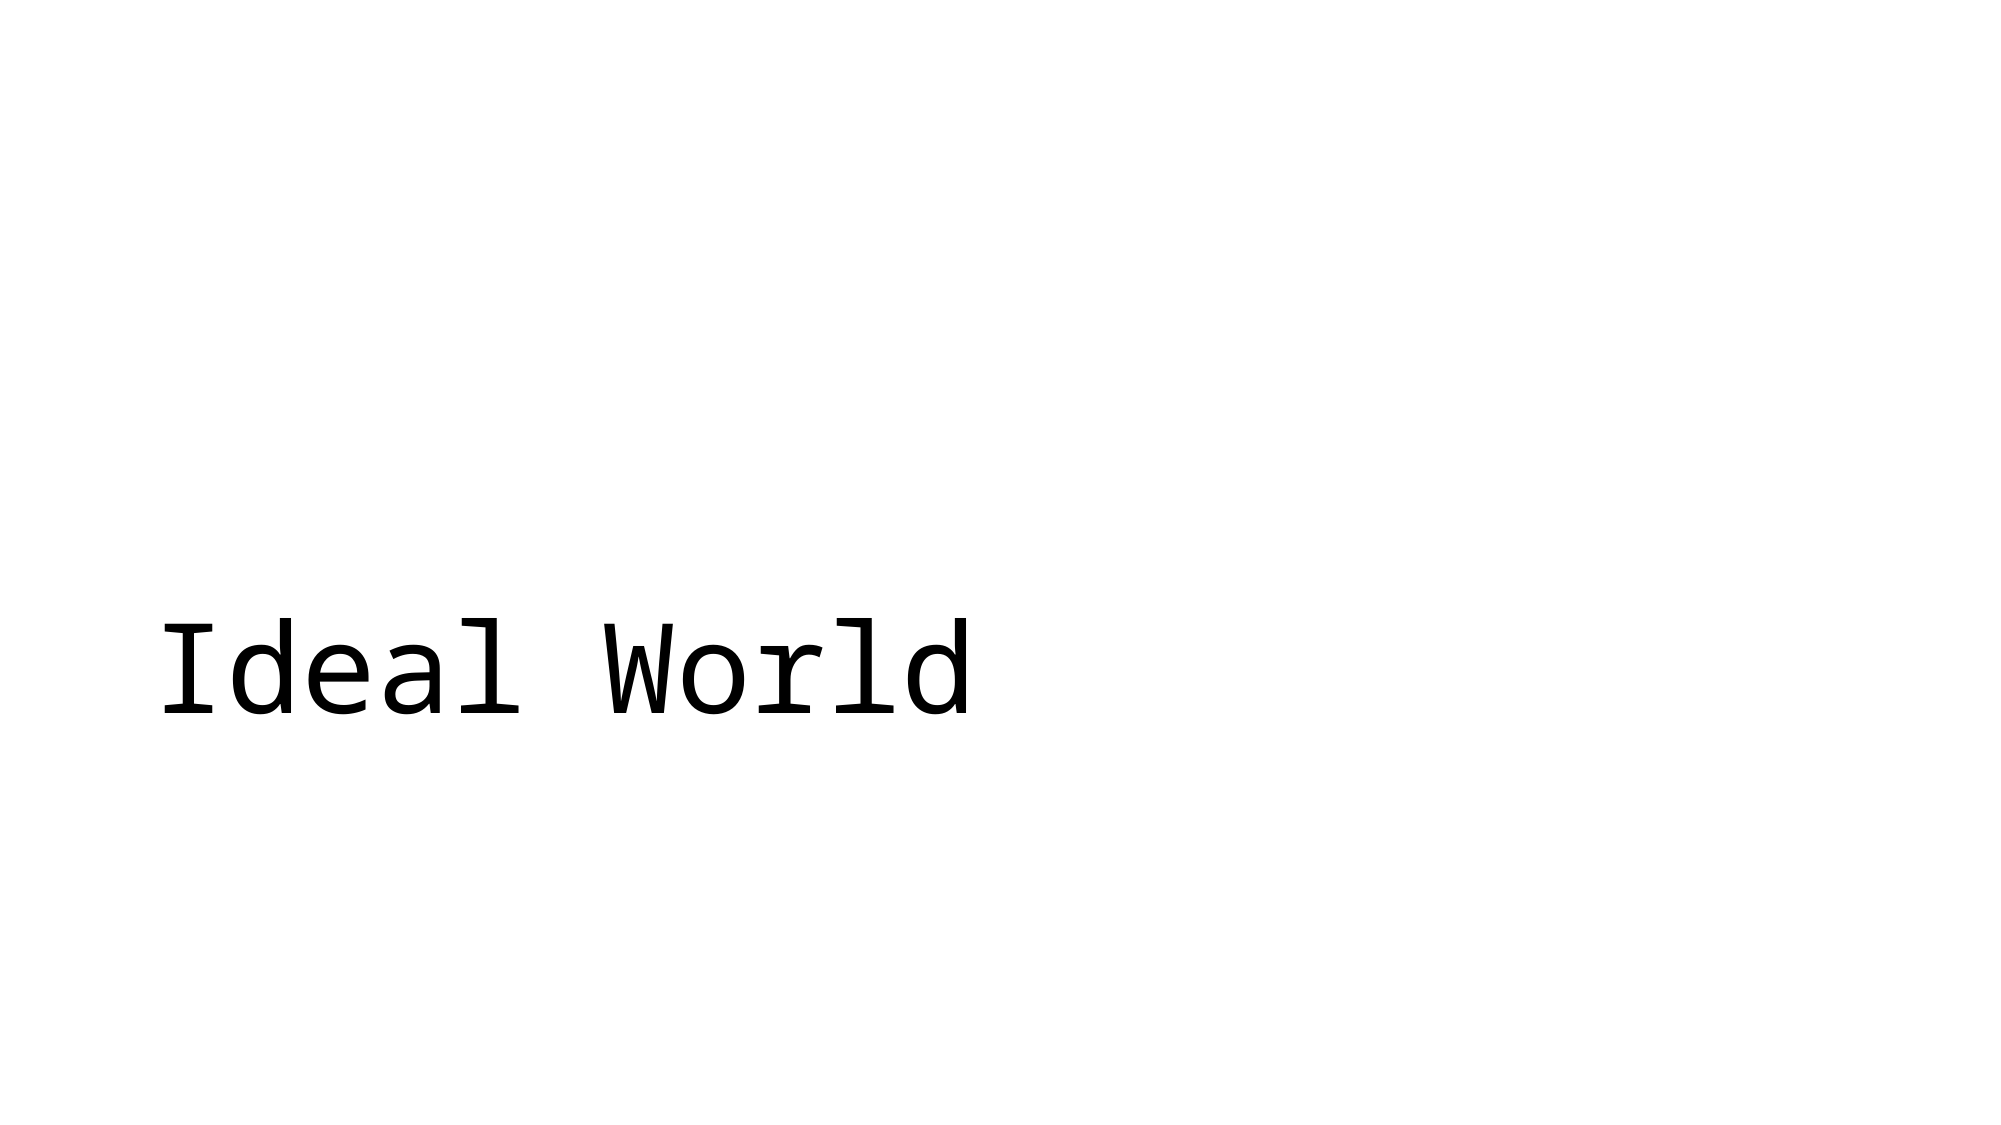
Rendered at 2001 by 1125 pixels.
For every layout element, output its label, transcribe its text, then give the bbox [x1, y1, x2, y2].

title Ideal World [136, 280, 1862, 749]
